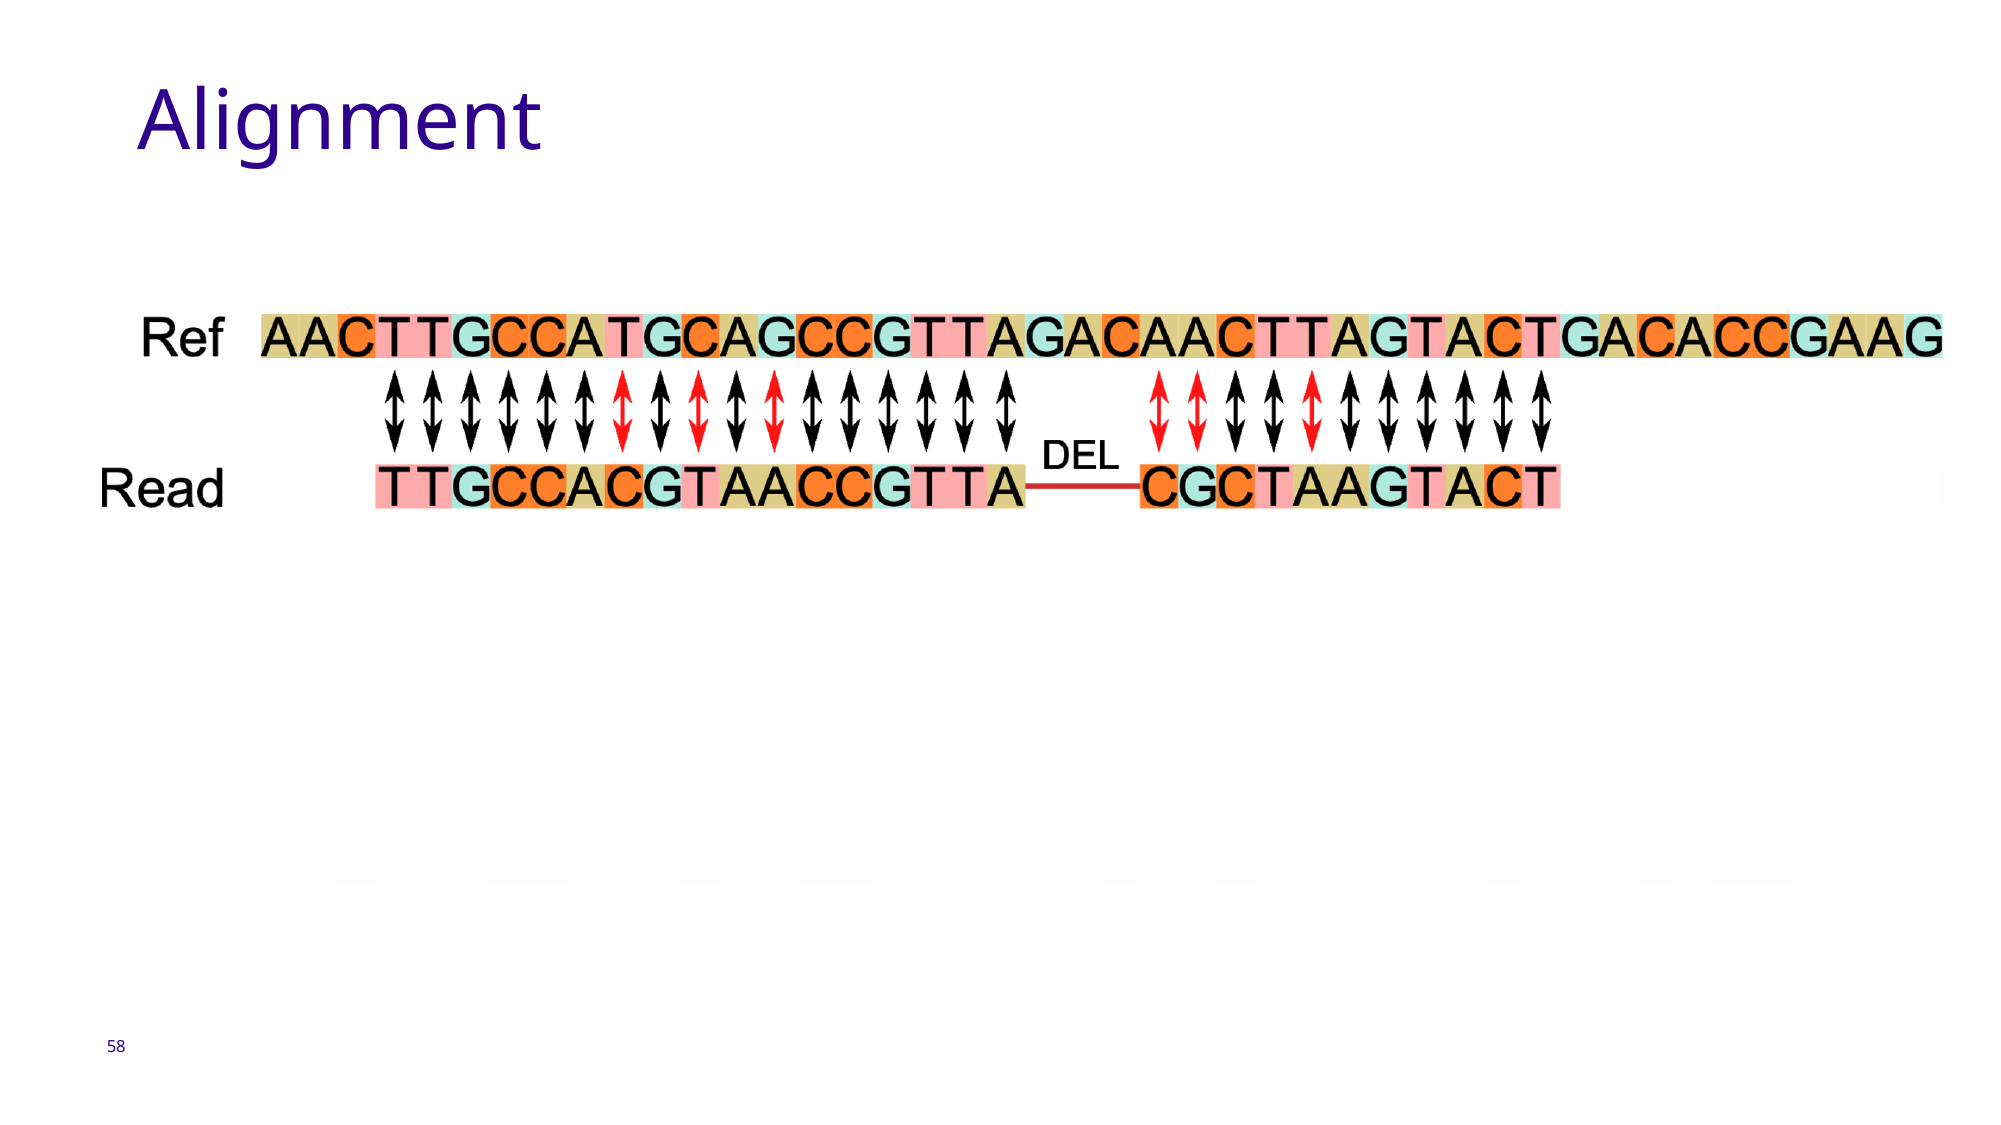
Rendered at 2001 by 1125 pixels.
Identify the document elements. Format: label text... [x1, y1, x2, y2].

slide_number 58 [0, 1038, 126, 1059]
picture [102, 314, 1943, 882]
title Alignment [137, 66, 1863, 168]
